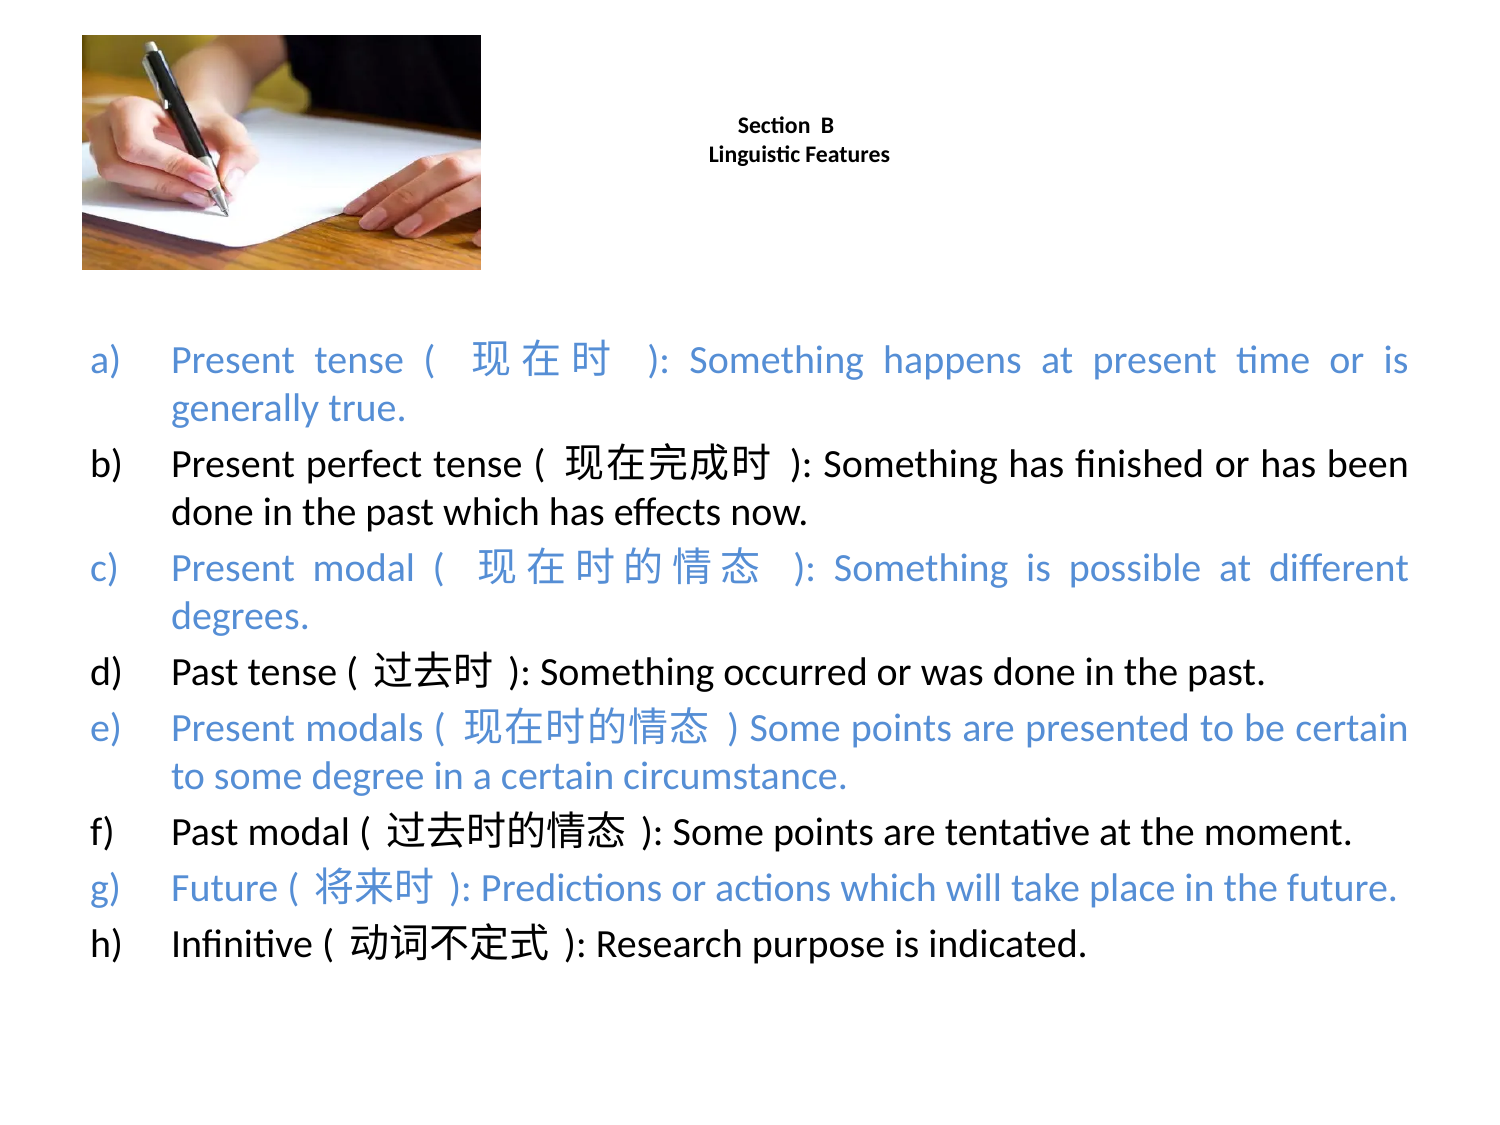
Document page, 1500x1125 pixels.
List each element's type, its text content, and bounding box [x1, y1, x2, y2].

picture [81, 34, 481, 270]
title Section B Linguistic Features [486, 45, 1425, 233]
list Present tense ( 现在时 ): Something happens at present time or is generally true. Present perfect tense ( 现在完成时 ): Something has finished or has been done in the past which has effects now. Present modal ( 现在时的情态 ): Something is possible at different degrees. Past tense ( 过去时 ): Something occurred or was done in the past. Present modals ( 现在时的情态 ) Some points are presented to be certain to some degree in a certain circumstance. Past modal ( 过去时的情态 ): Some points are tentative at the moment. Future ( 将来时 ): Predictions or actions which will take place in the future. Infinitive ( 动词不定式 ): Research purpose is indicated. [75, 326, 1425, 1005]
